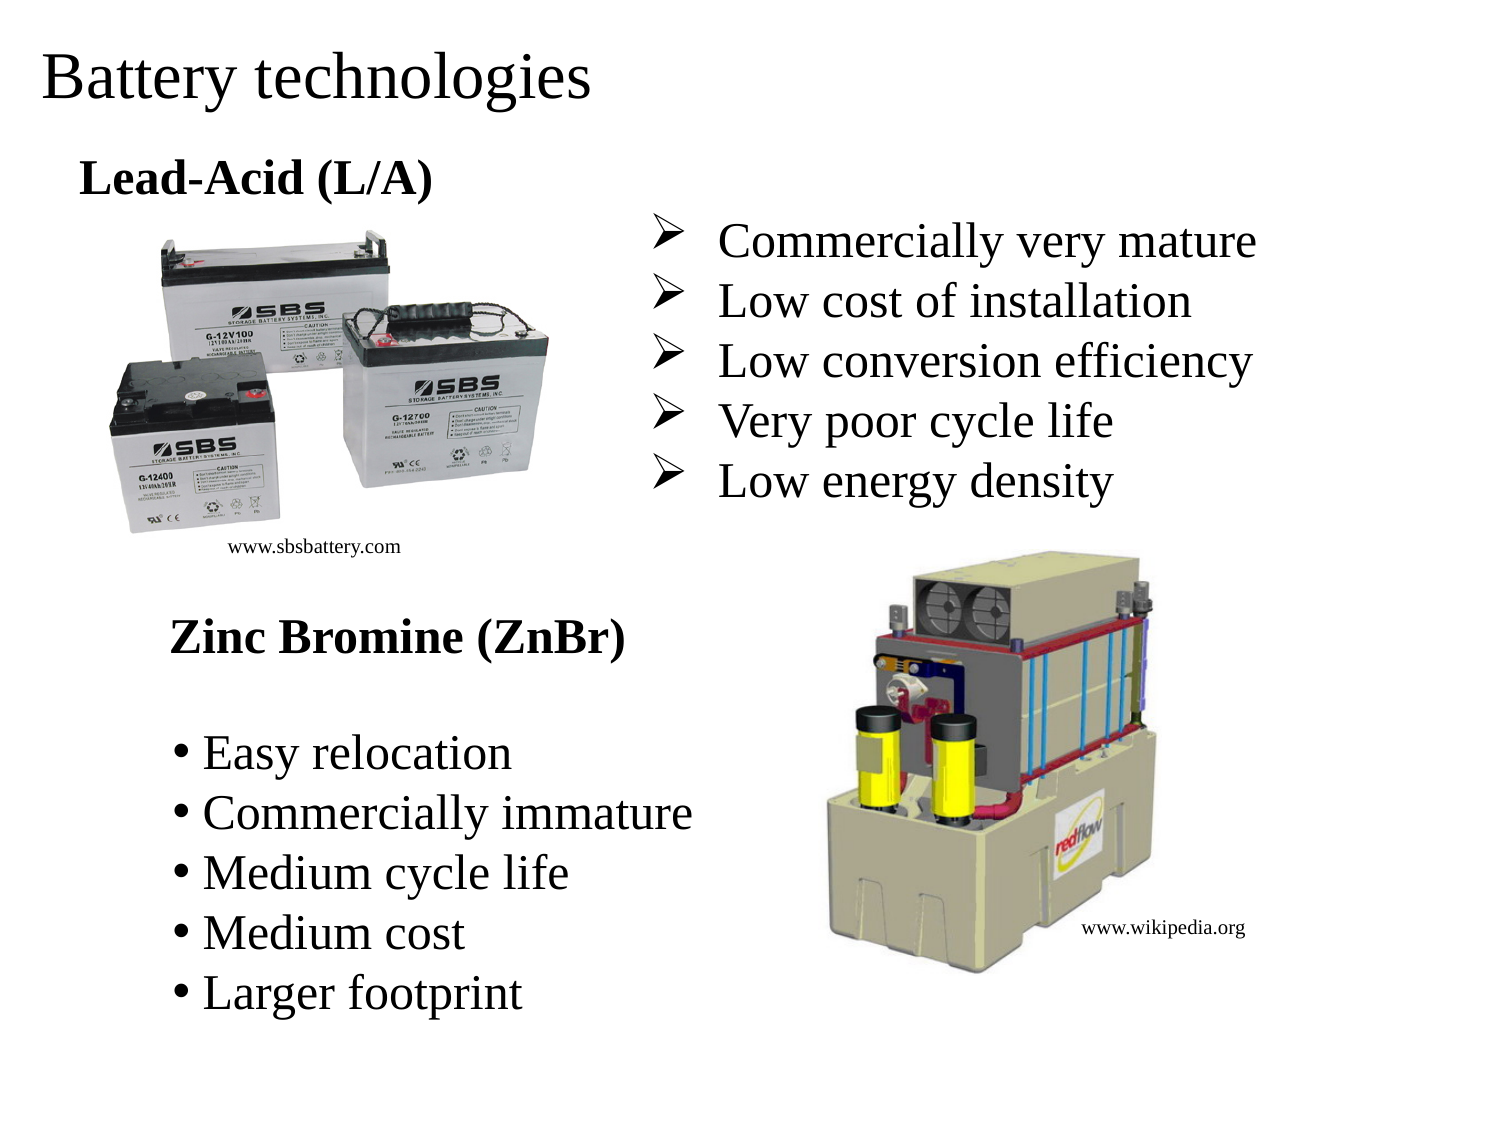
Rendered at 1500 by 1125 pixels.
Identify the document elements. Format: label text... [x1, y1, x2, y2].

text_box Battery technologies [27, 24, 609, 120]
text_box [151, 549, 1263, 1031]
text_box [62, 137, 1276, 566]
